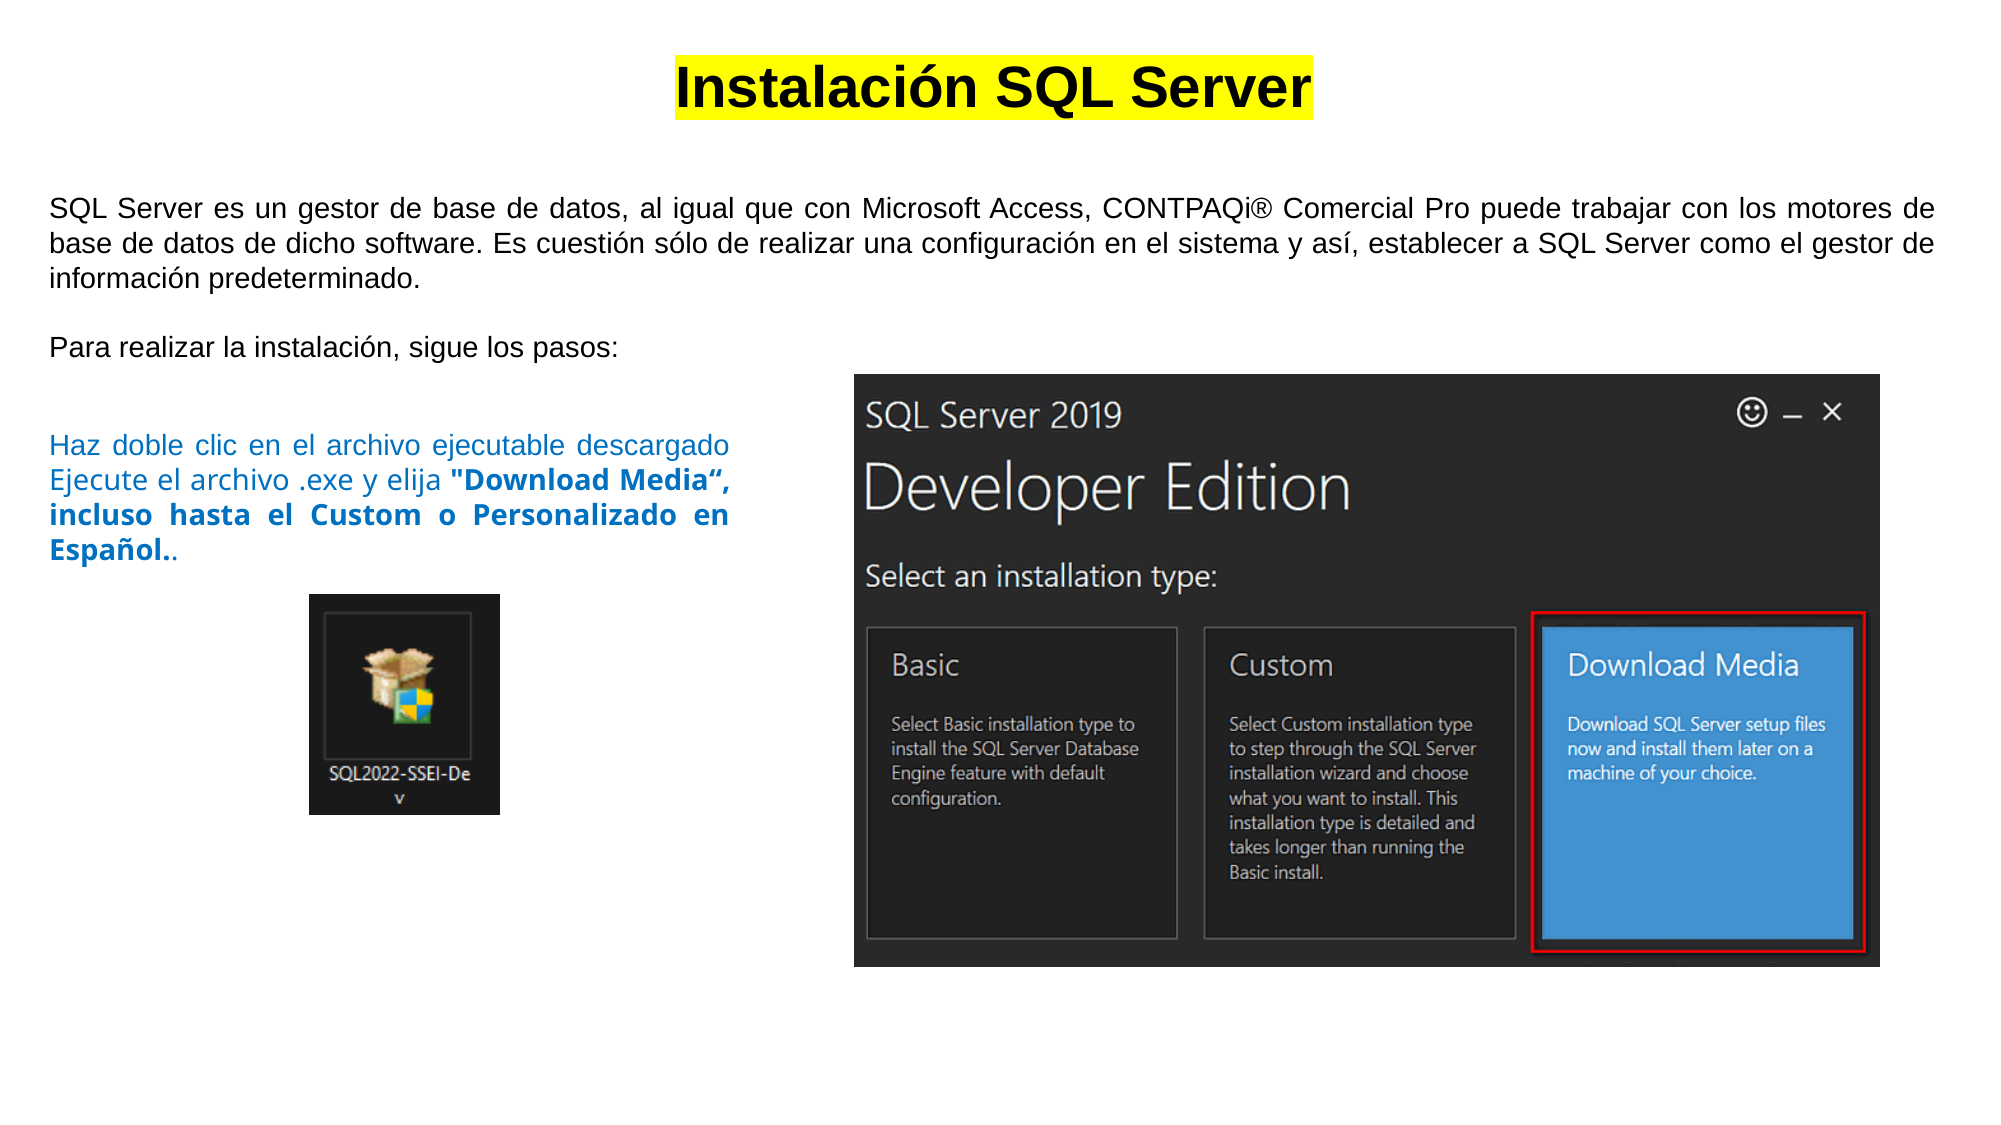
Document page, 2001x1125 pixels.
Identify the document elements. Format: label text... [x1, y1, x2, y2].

picture [854, 374, 1880, 968]
text_box Instalación SQL Server SQL Server es un gestor de base de datos, al igual que con Microsoft Access, CONTPAQi® Comercial Pro puede trabajar con los motores de base de datos de dicho software. Es cuestión sólo de realizar una configuración en el sistema y así, establecer a SQL Server como el gestor de información predeterminado. Para realizar la instalación, sigue los pasos: [34, 41, 1954, 372]
picture [309, 594, 501, 816]
text_box Haz doble clic en el archivo ejecutable descargado Ejecute el archivo .exe y elija "Download Media“, incluso hasta el Custom o Personalizado en Español.. [34, 419, 746, 574]
